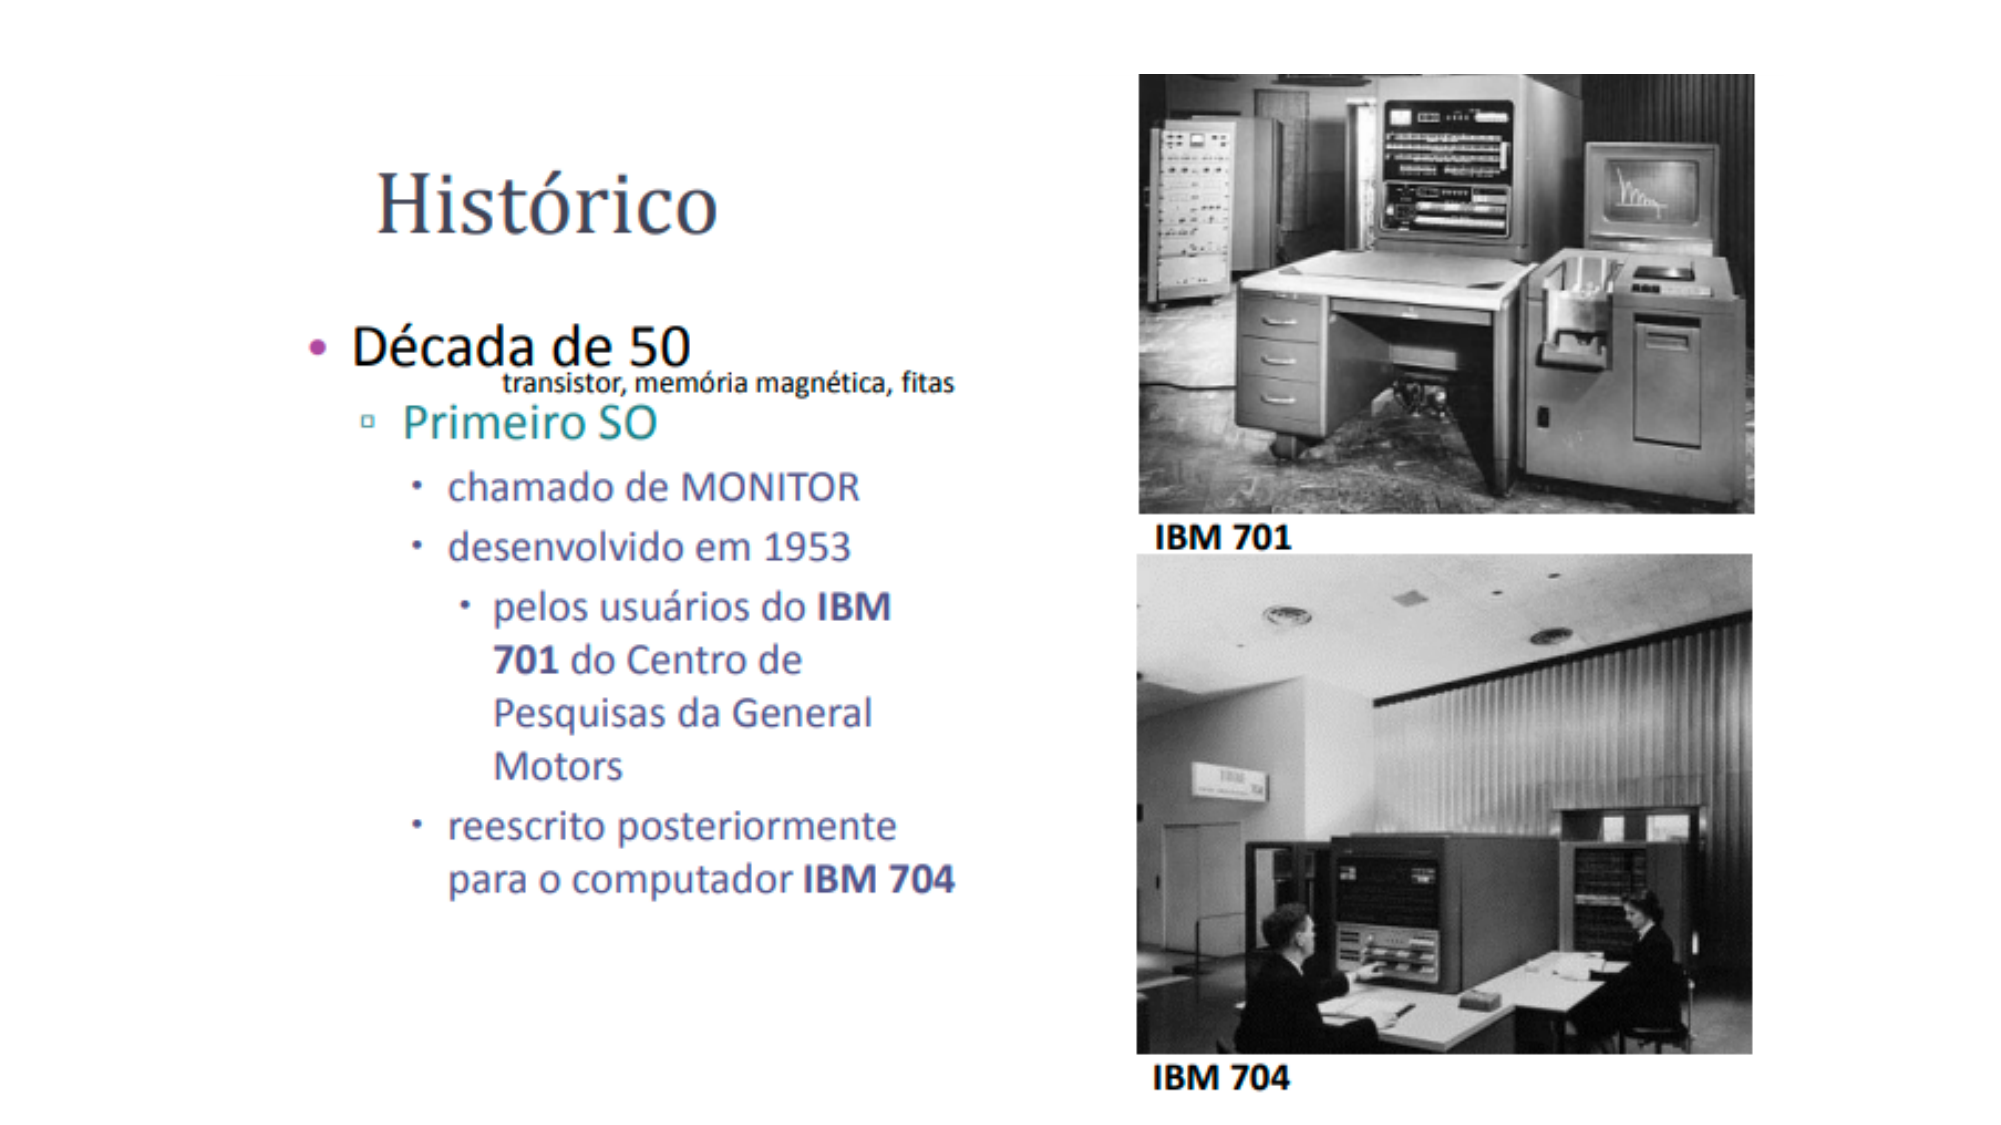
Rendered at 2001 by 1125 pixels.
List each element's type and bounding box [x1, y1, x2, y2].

picture [216, 74, 1784, 1097]
